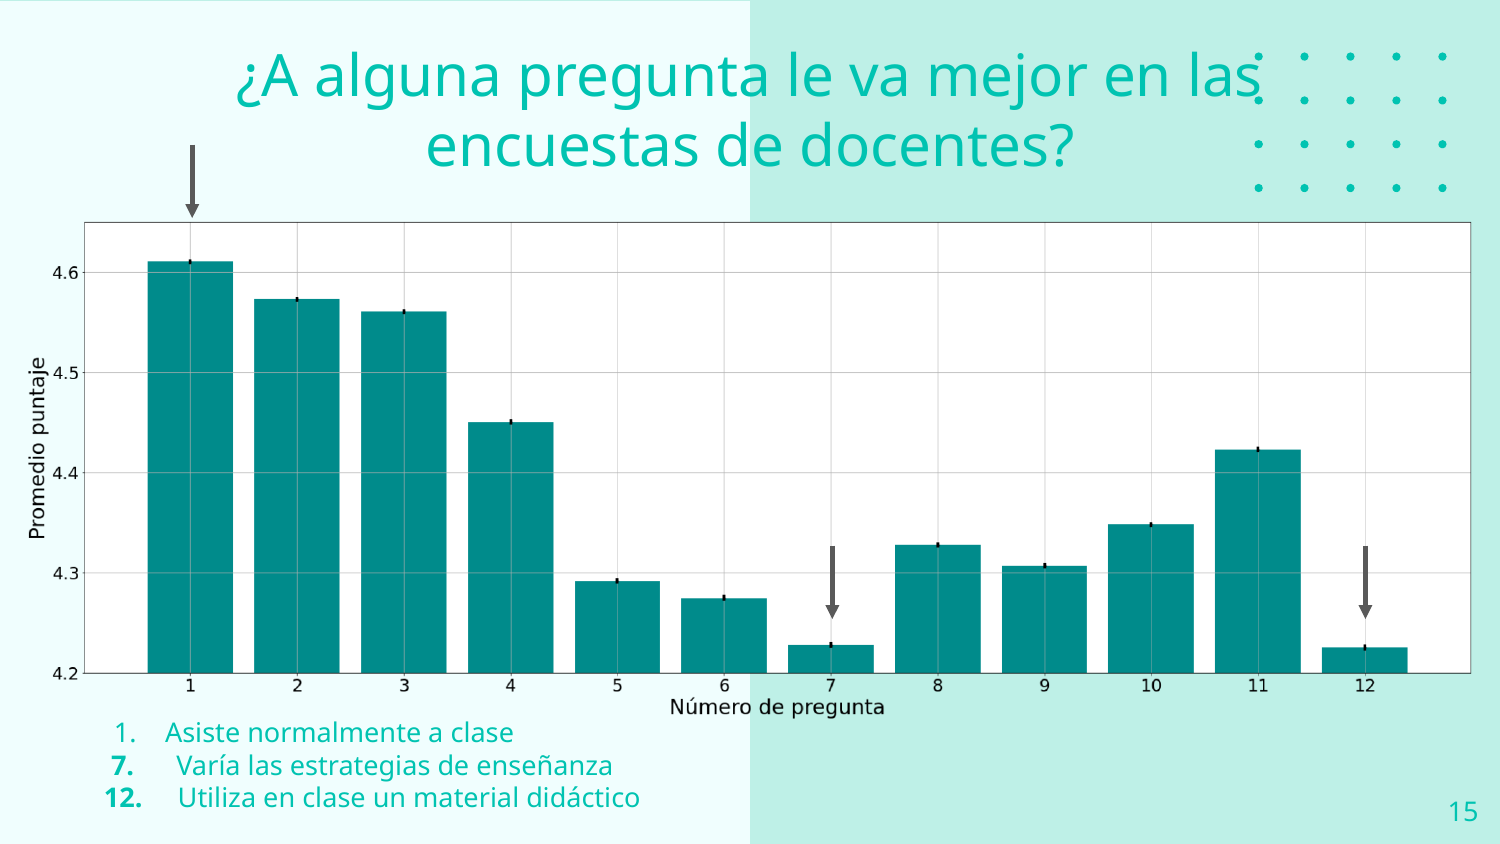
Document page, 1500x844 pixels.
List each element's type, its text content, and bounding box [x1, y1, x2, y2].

picture [24, 217, 1476, 723]
slide_number ‹#› [1403, 779, 1494, 844]
title ¿A alguna pregunta le va mejor en las encuestas de docentes? [118, 23, 1382, 117]
subtitle Asiste normalmente a clase 7. Varía las estrategias de enseñanza 12. Utiliza en clase un material didáctico [75, 730, 925, 795]
